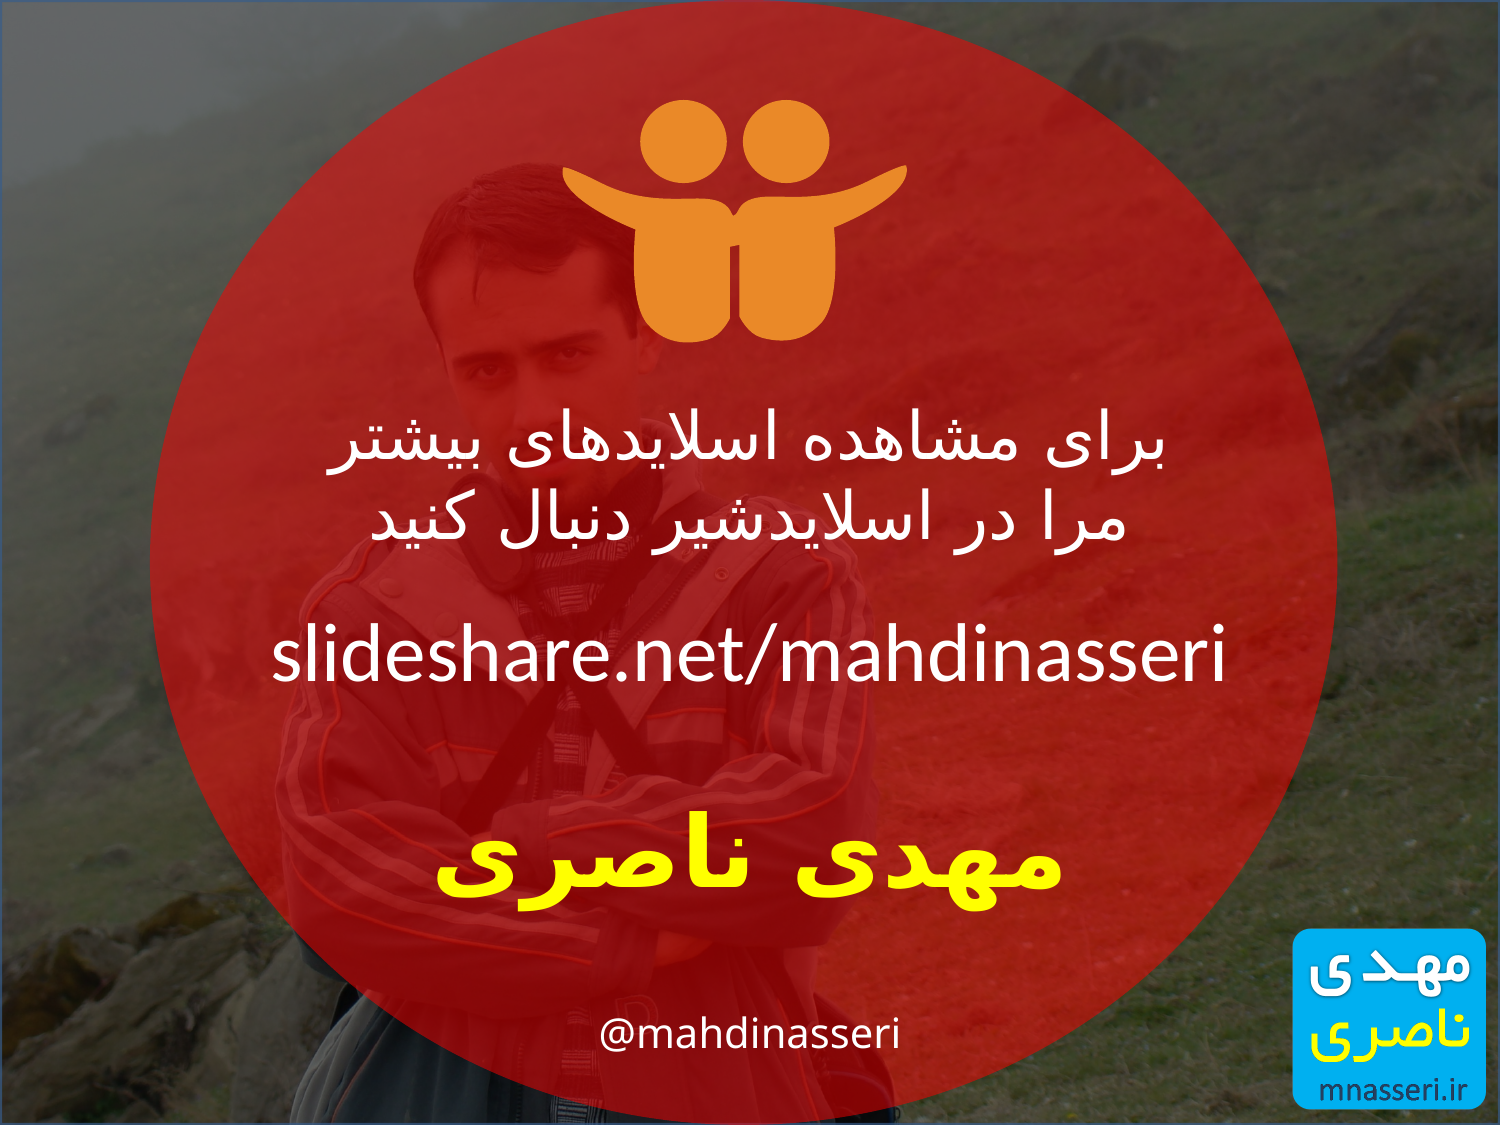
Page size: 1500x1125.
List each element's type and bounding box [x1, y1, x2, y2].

text_box [562, 99, 908, 343]
picture [0, 0, 1500, 1125]
